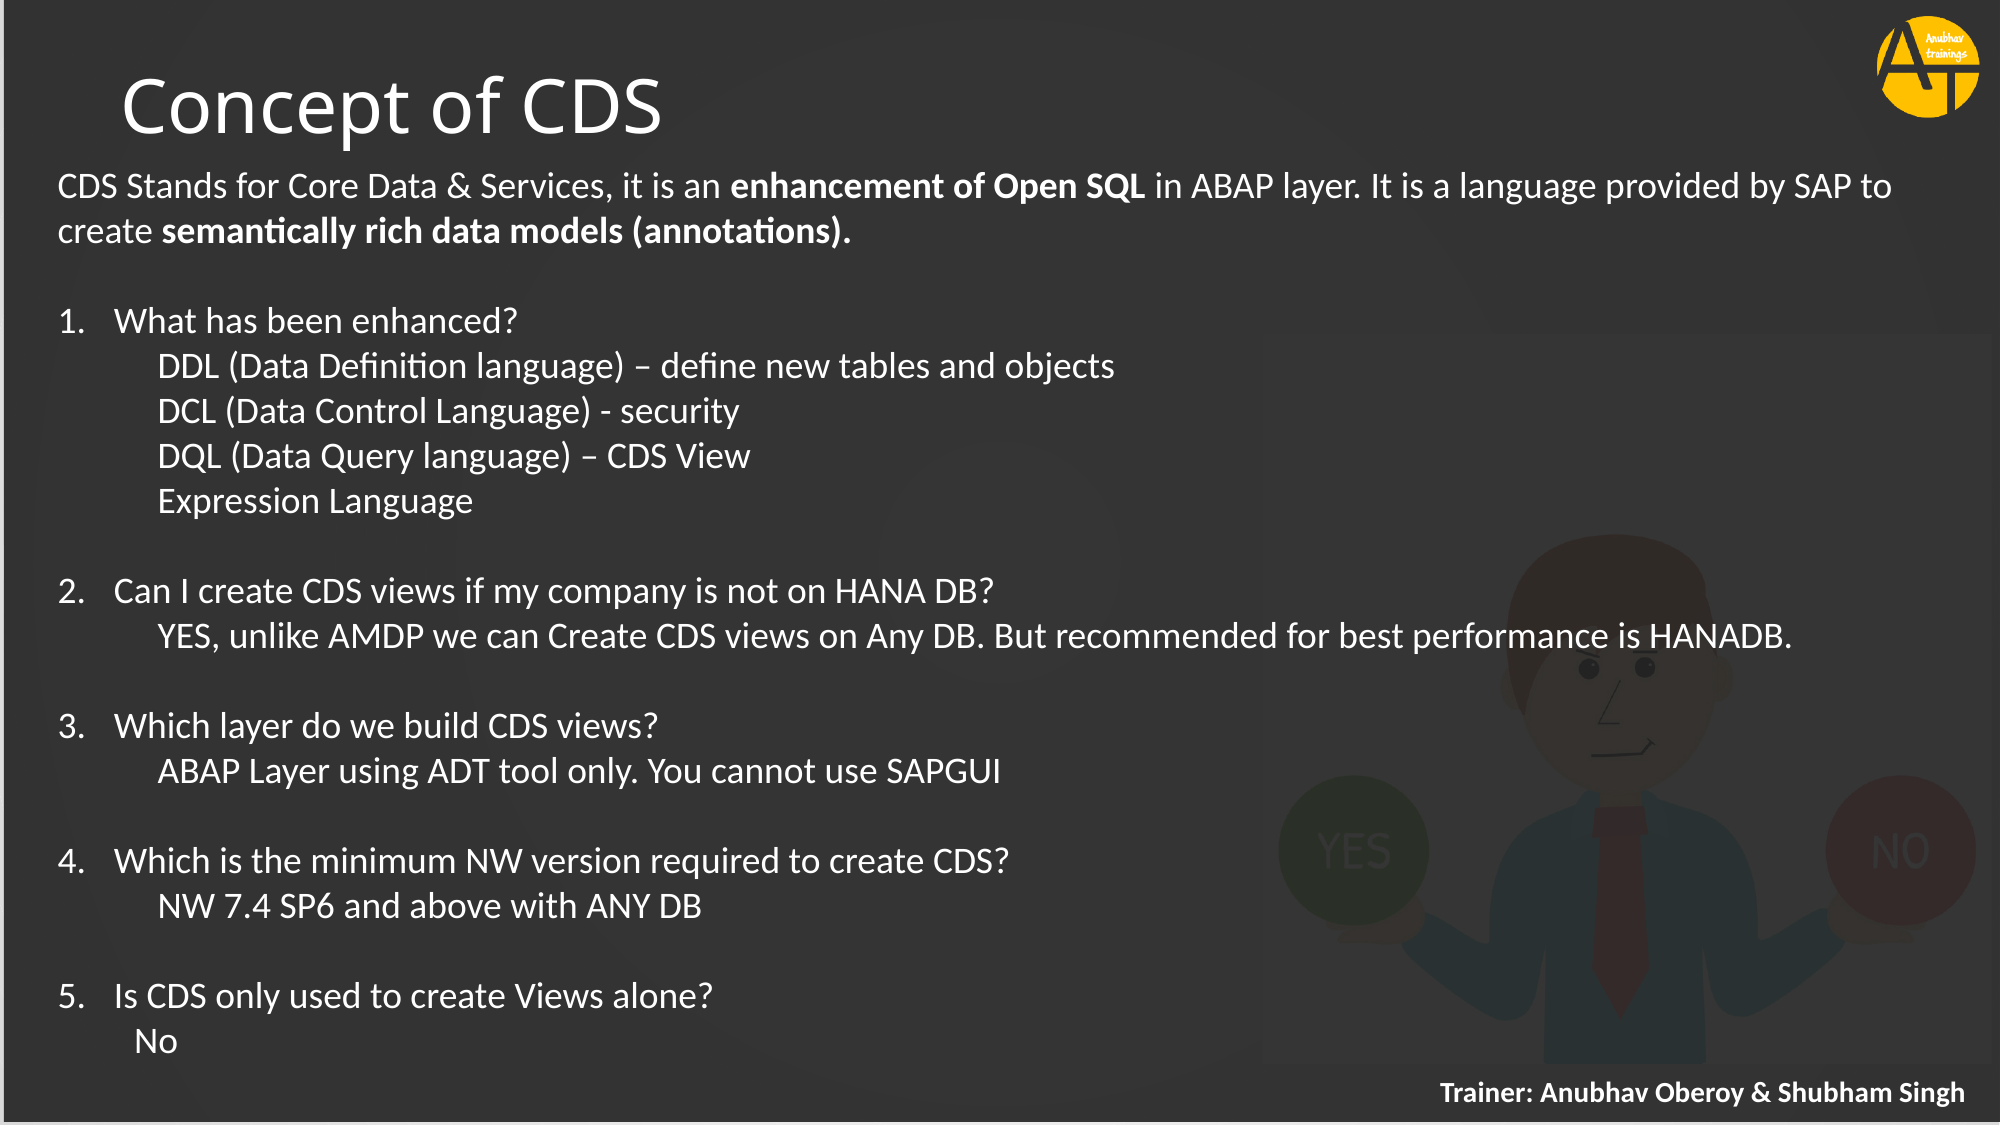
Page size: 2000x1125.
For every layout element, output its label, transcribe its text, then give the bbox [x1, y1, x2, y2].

picture [1866, 9, 1985, 126]
picture [1262, 333, 1992, 1065]
title Concept of CDS [99, 45, 1900, 153]
footer Trainer: Anubhav Oberoy & Shubham Singh [1413, 1070, 1994, 1121]
text_box CDS Stands for Core Data & Services, it is an enhancement of Open SQL in ABAP layer. It is a language provided by SAP to create semantically rich data models (annotations). What has been enhanced? DDL (Data Definition language) – define new tables and objects DCL (Data Control Language) - security DQL (Data Query language) – CDS View Expression Language Can I create CDS views if my company is not on HANA DB? YES, unlike AMDP we can Create CDS views on Any DB. But recommended for best performance is HANADB. Which layer do we build CDS views? ABAP Layer using ADT tool only. You cannot use SAPGUI Which is the minimum NW version required to create CDS? NW 7.4 SP6 and above with ANY DB Is CDS only used to create Views alone? No [42, 153, 1968, 1069]
text_box [2, 0, 2000, 1124]
